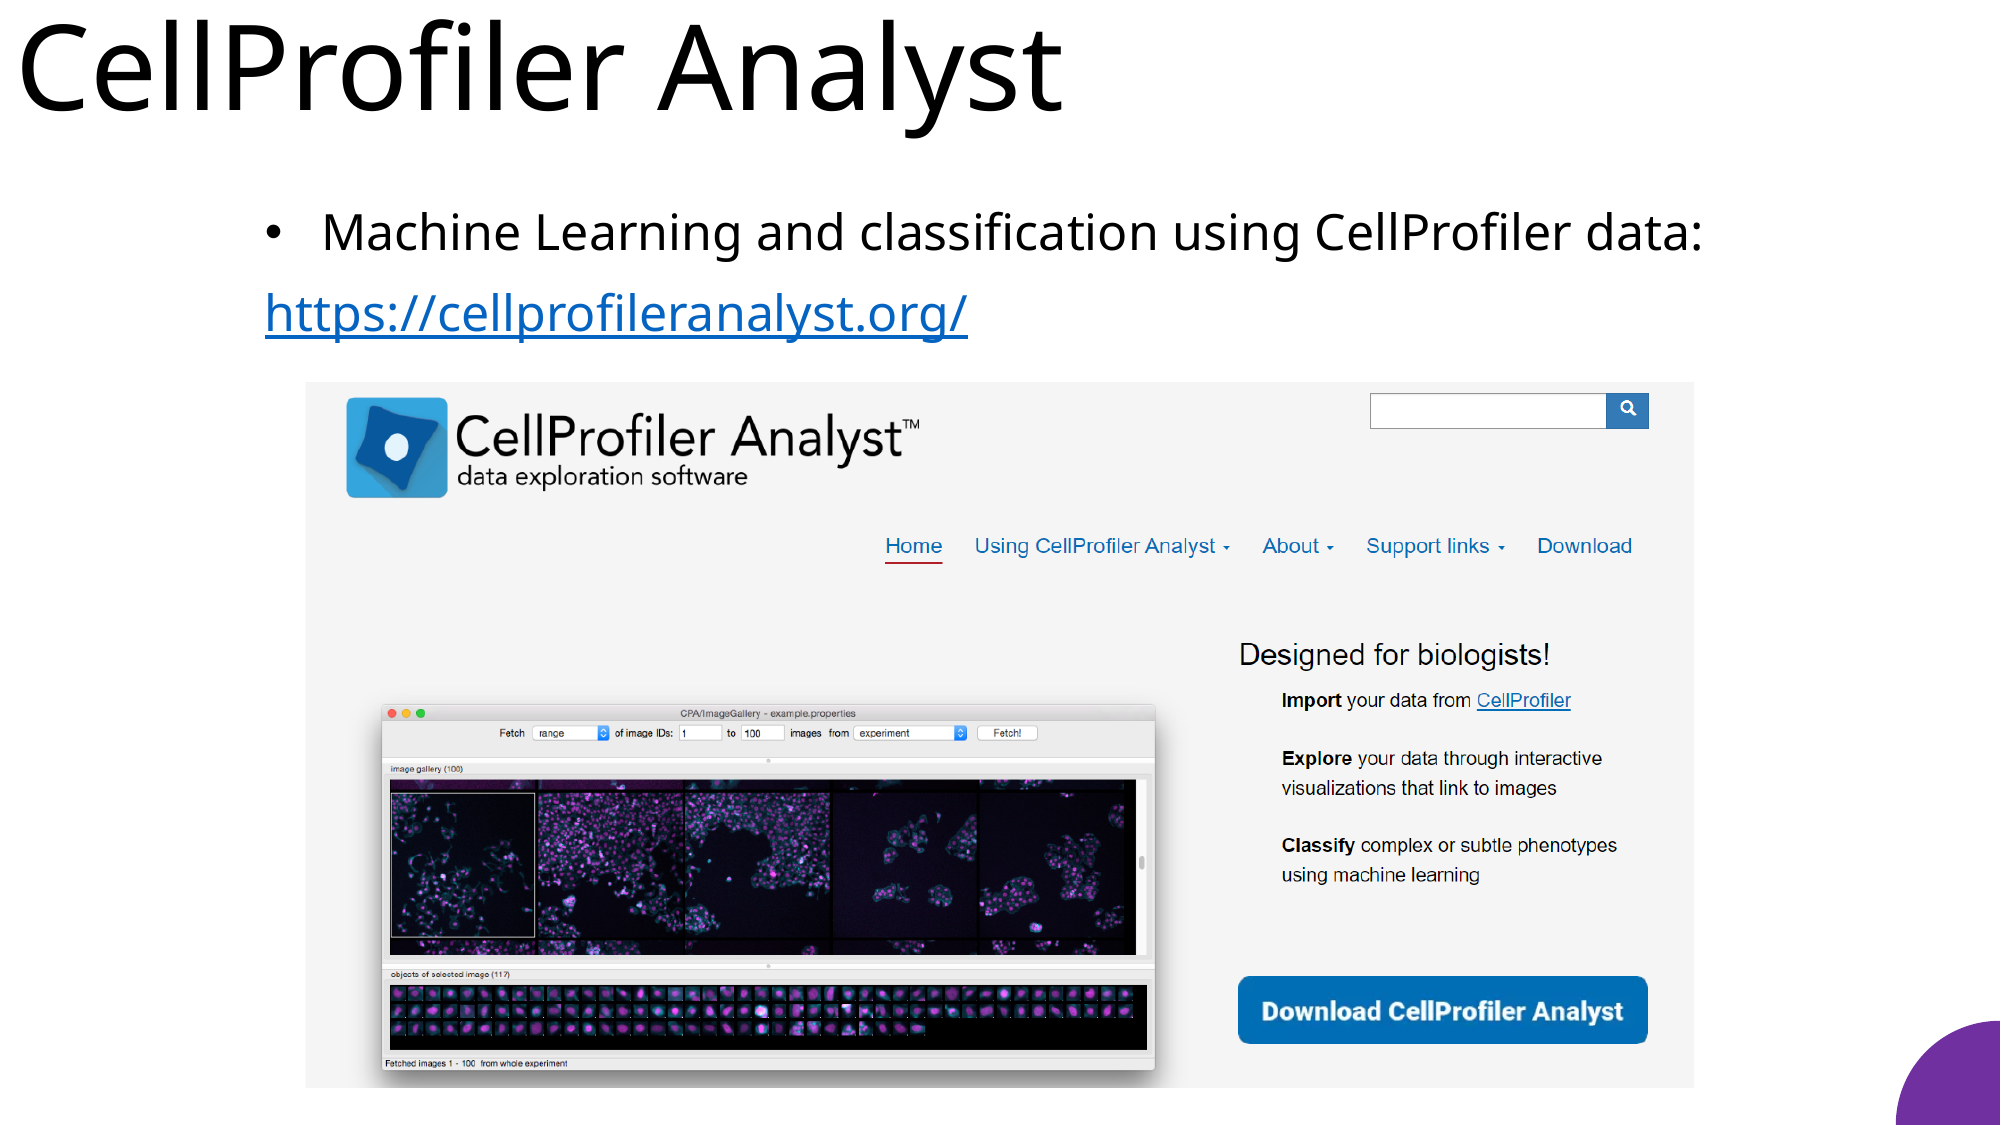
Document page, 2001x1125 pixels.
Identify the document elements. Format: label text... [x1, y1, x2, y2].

picture [305, 382, 1695, 1088]
text_box [1894, 1019, 2000, 1125]
title CellProfiler Analyst [0, 0, 1619, 144]
subtitle Machine Learning and classification using CellProfiler data: https://cellprofileranalyst.org/ [249, 199, 1750, 1125]
